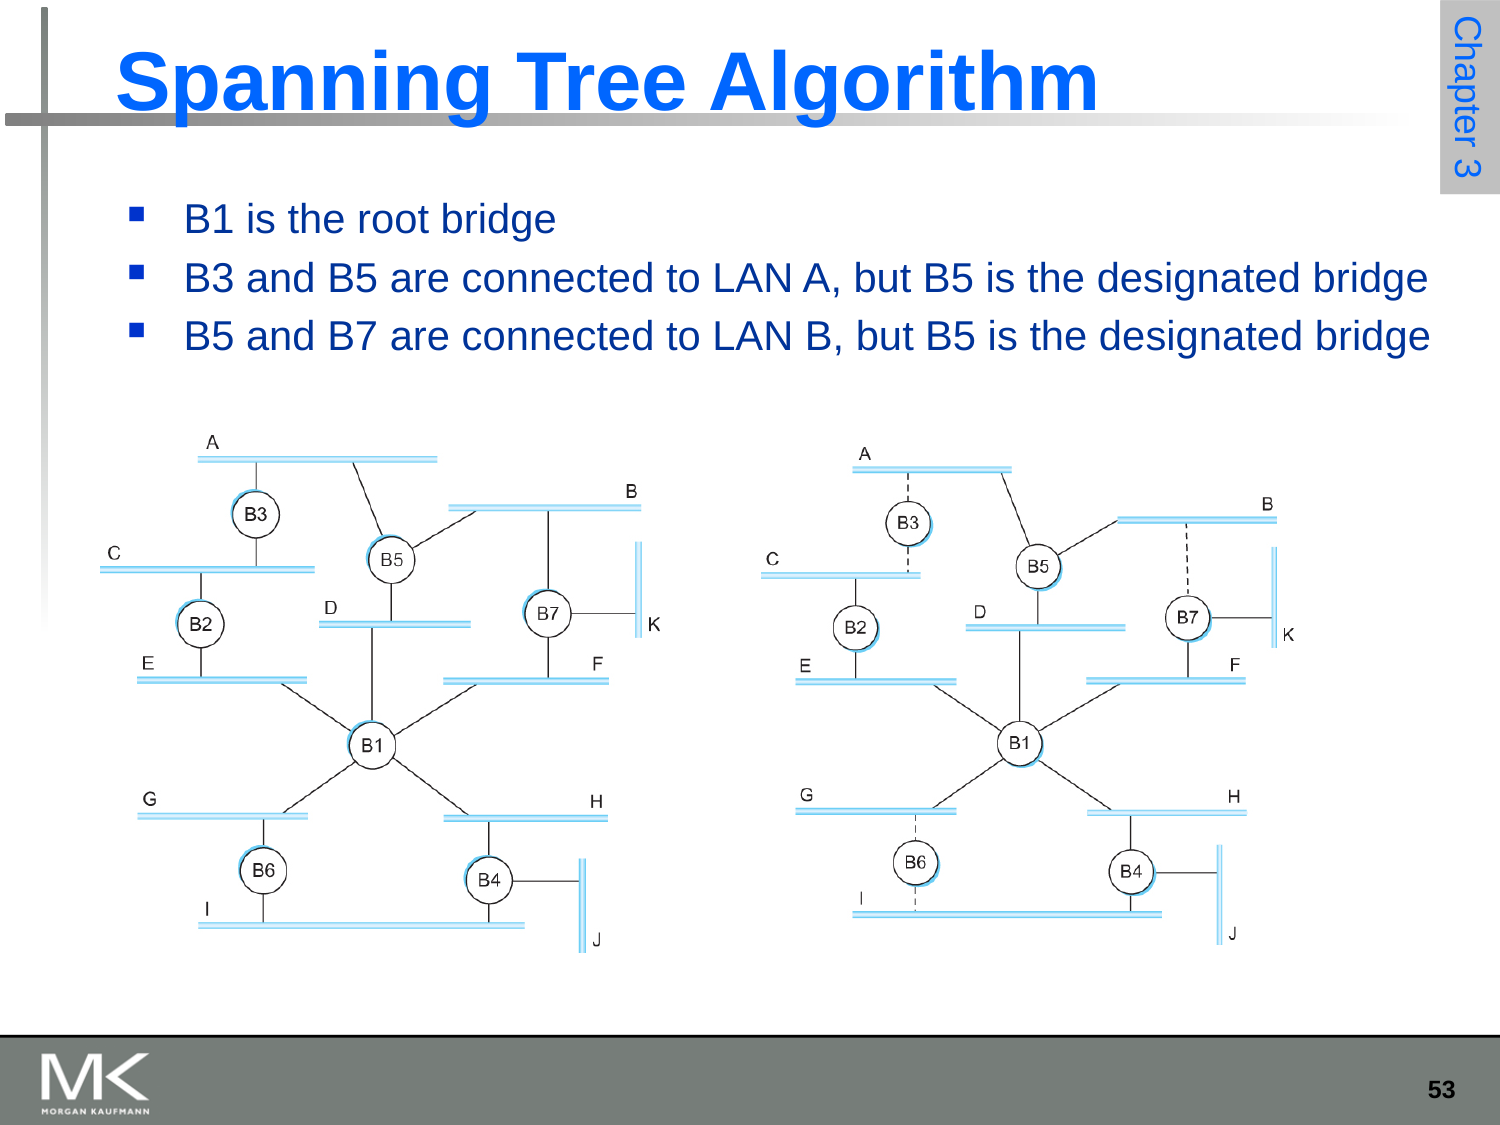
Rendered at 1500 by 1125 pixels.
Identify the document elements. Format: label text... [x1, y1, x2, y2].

title Spanning Tree Algorithm [100, 17, 1459, 135]
list B1 is the root bridge B3 and B5 are connected to LAN A, but B5 is the designated bridge B5 and B7 are connected to LAN B, but B5 is the designated bridge [112, 184, 1469, 1024]
picture [99, 432, 661, 953]
picture [29, 1046, 160, 1123]
picture [761, 443, 1294, 946]
